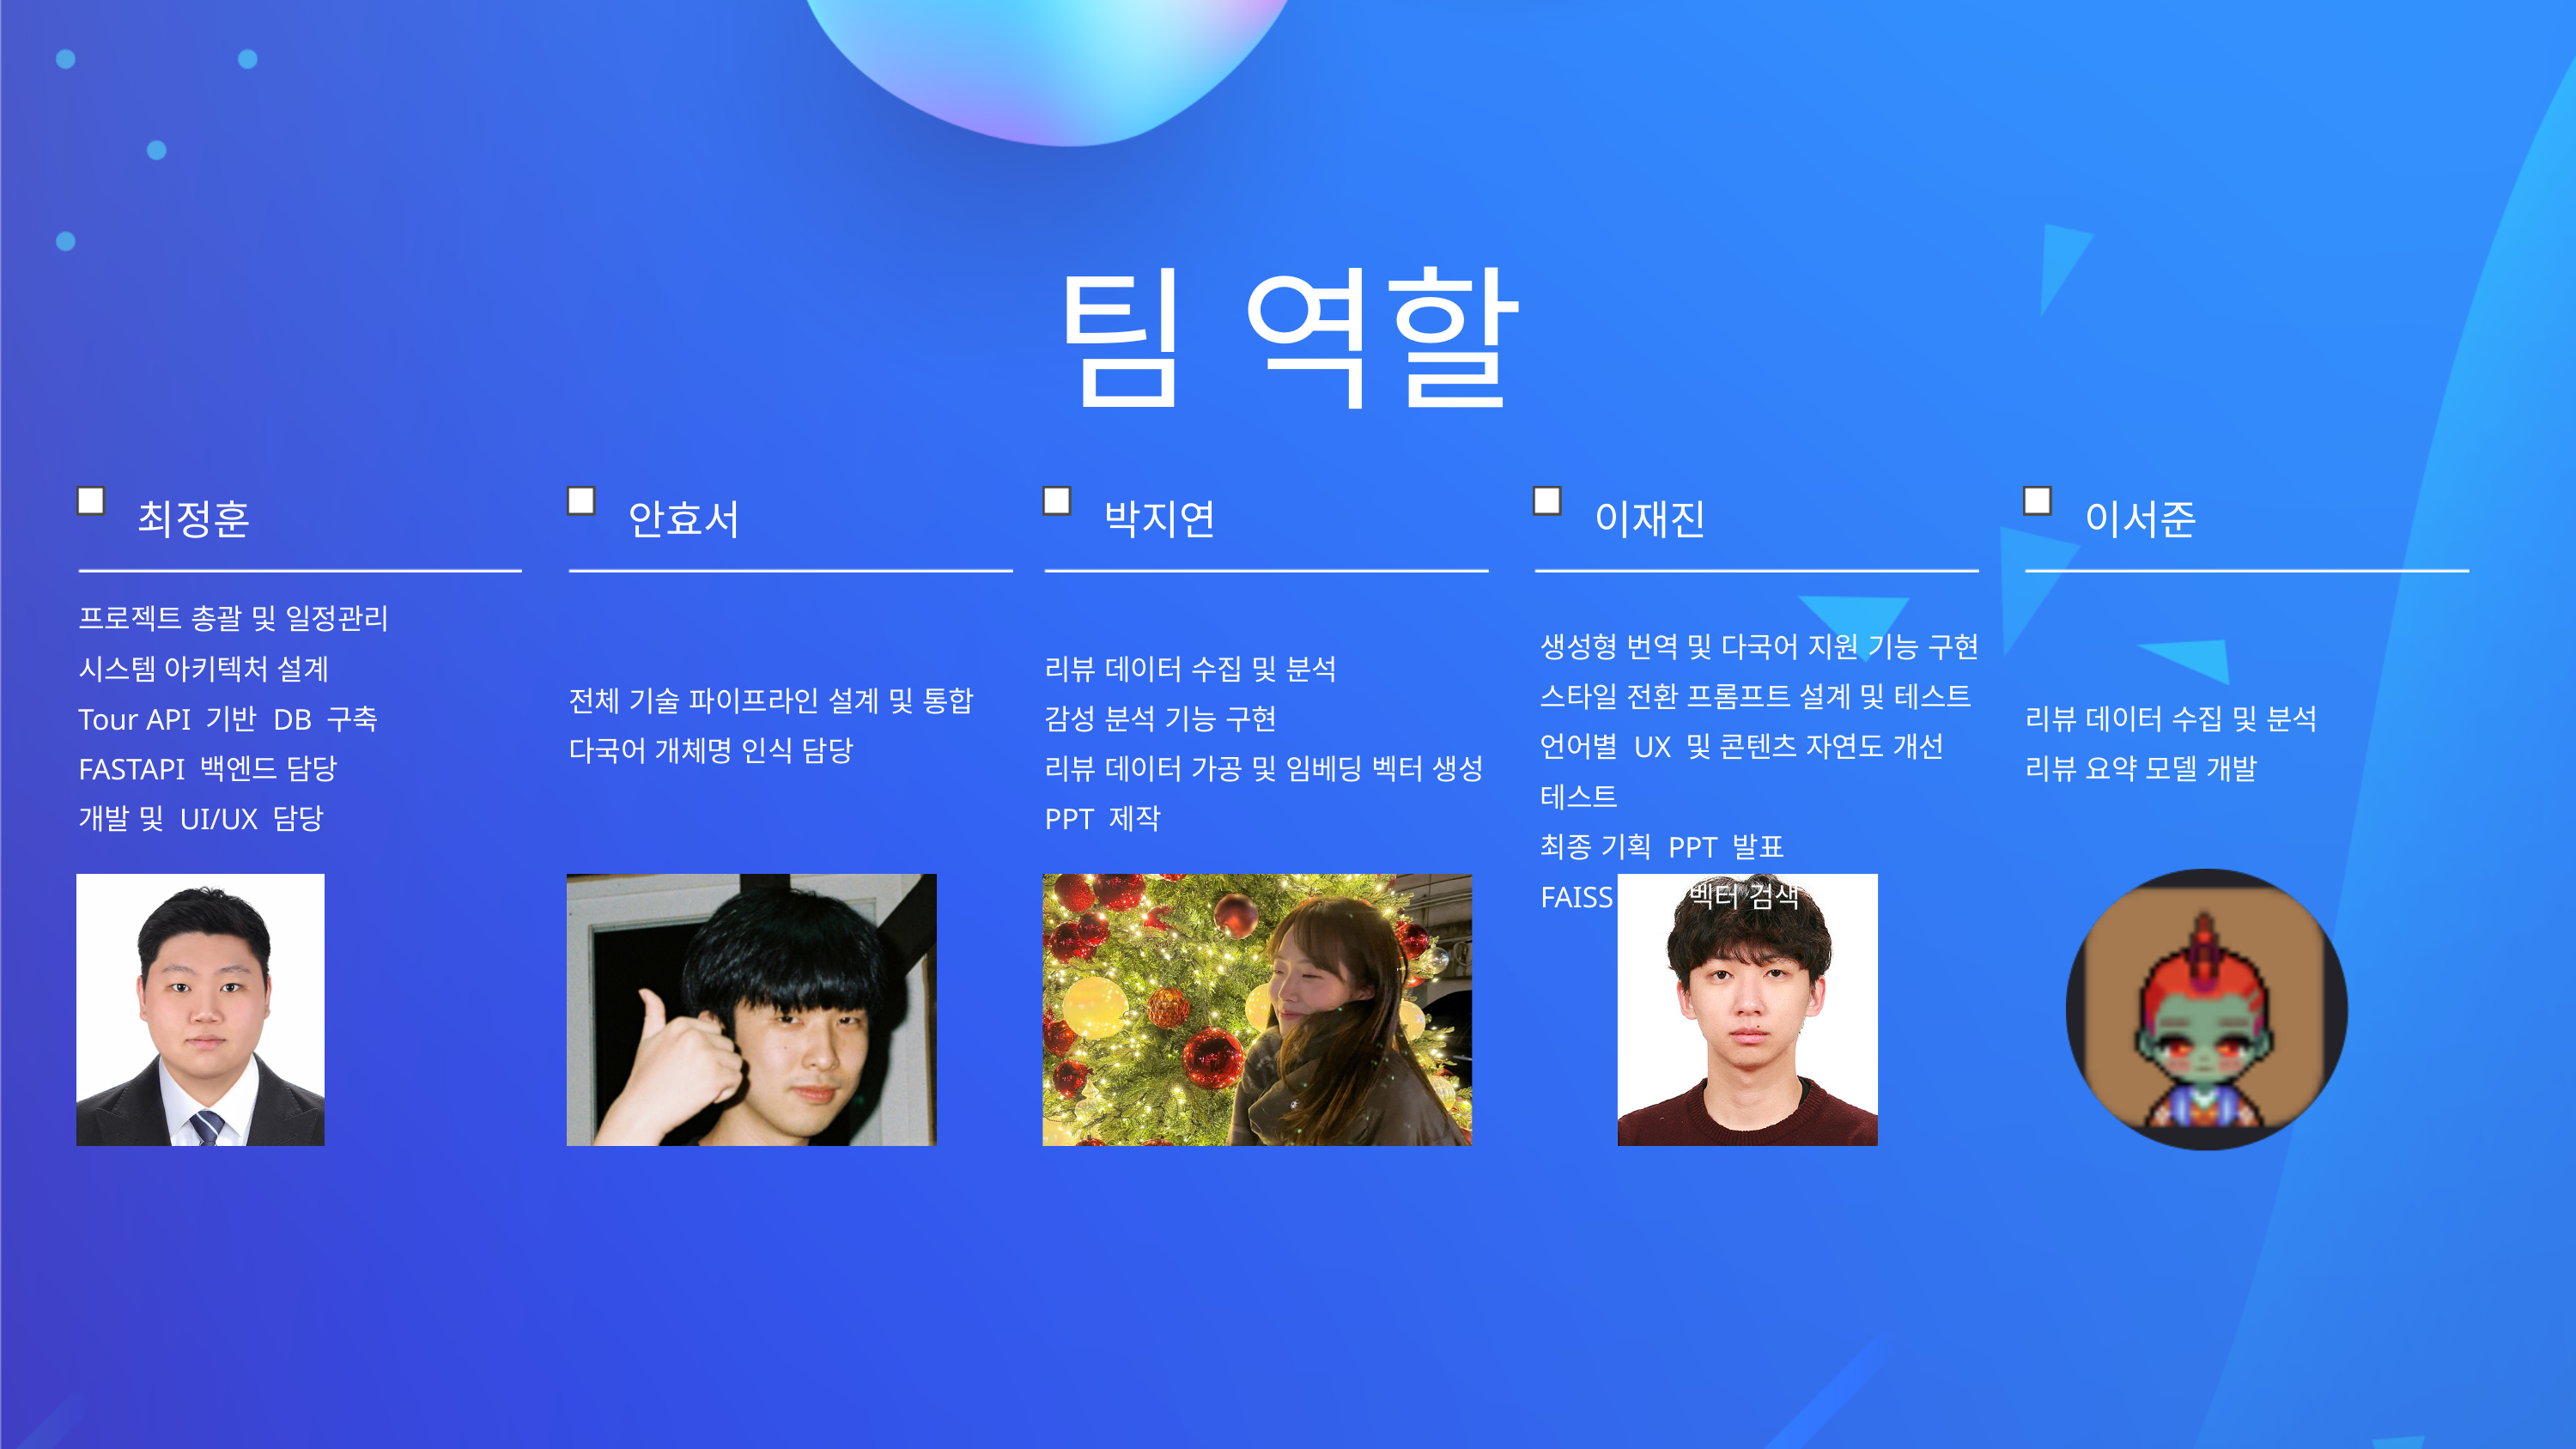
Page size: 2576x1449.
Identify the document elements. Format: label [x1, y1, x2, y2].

picture [0, 0, 2576, 1449]
text_box [2023, 486, 2500, 834]
text_box [1533, 486, 1979, 573]
text_box [566, 486, 1043, 847]
text_box [1042, 486, 1519, 834]
text_box [76, 486, 553, 834]
